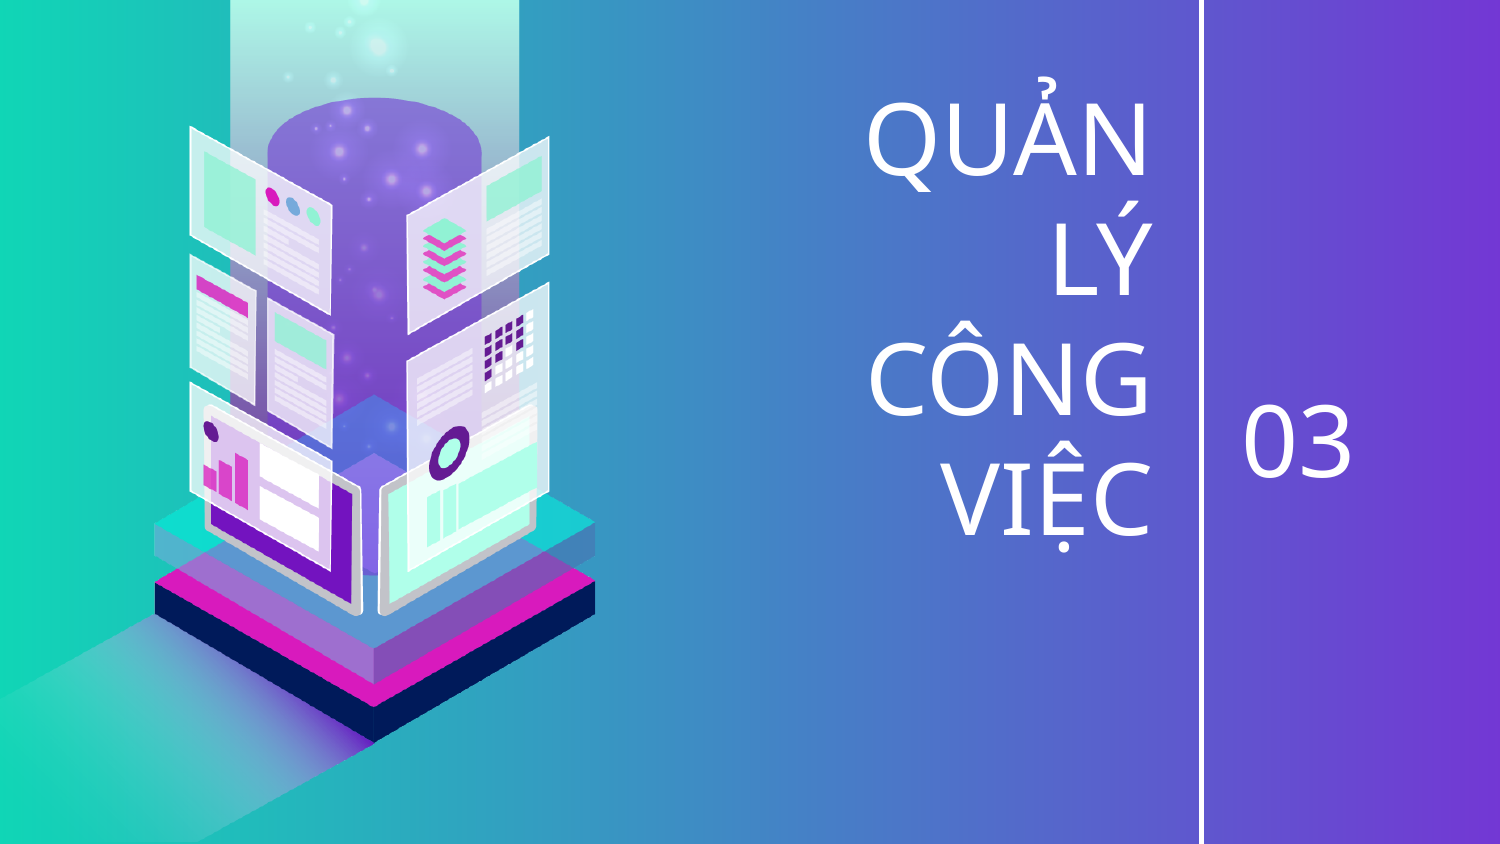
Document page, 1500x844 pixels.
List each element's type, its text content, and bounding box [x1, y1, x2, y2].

picture [0, 0, 596, 842]
title 03 [1226, 304, 1464, 571]
title QUẢN LÝ CÔNG VIỆC [723, 475, 1169, 571]
